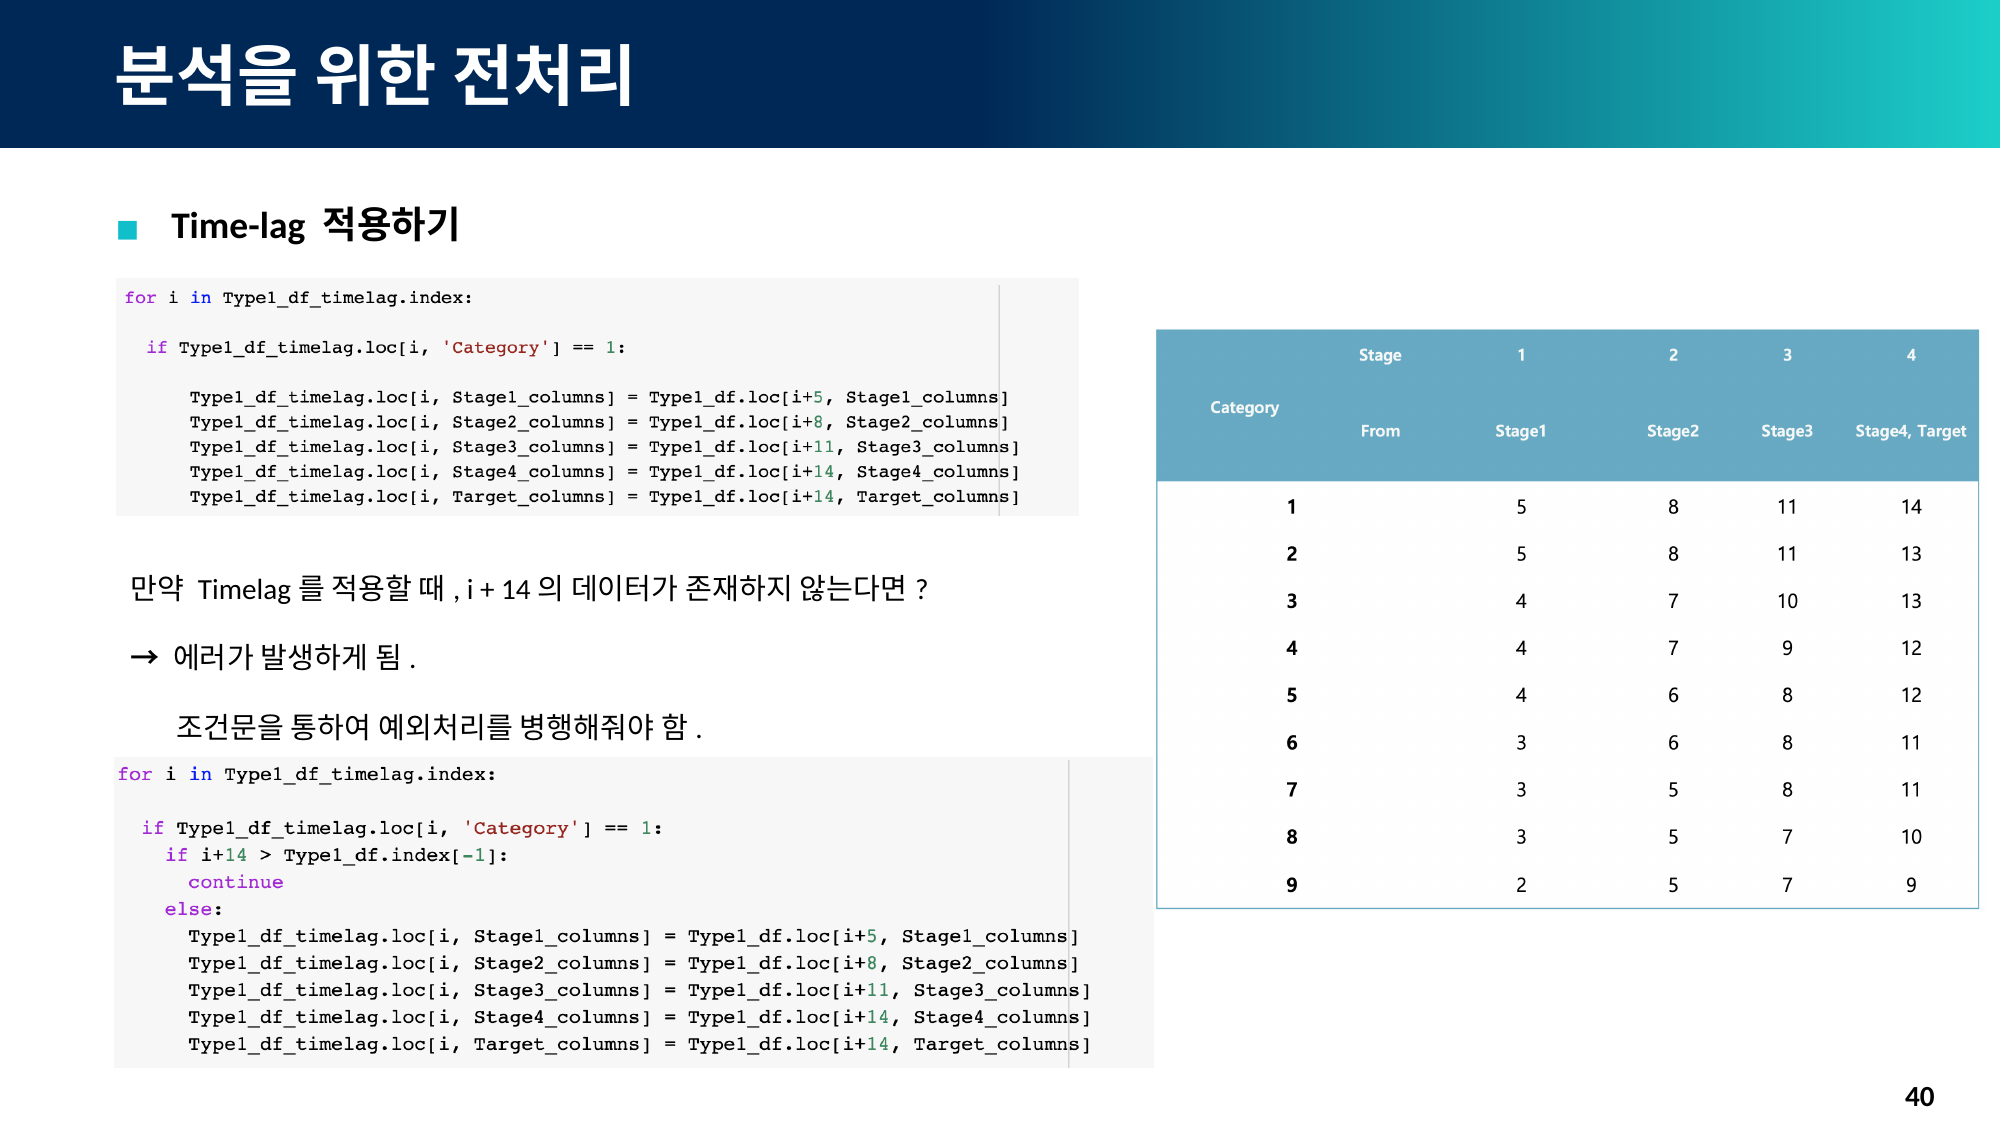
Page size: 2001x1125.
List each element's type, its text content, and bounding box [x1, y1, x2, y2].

picture [115, 278, 1079, 516]
picture [113, 326, 1987, 1068]
slide_number 40 [1514, 1065, 1950, 1125]
list Time-lag 적용하기 [99, 184, 1900, 1024]
title 분석을 위한 전처리 [99, 0, 1900, 148]
